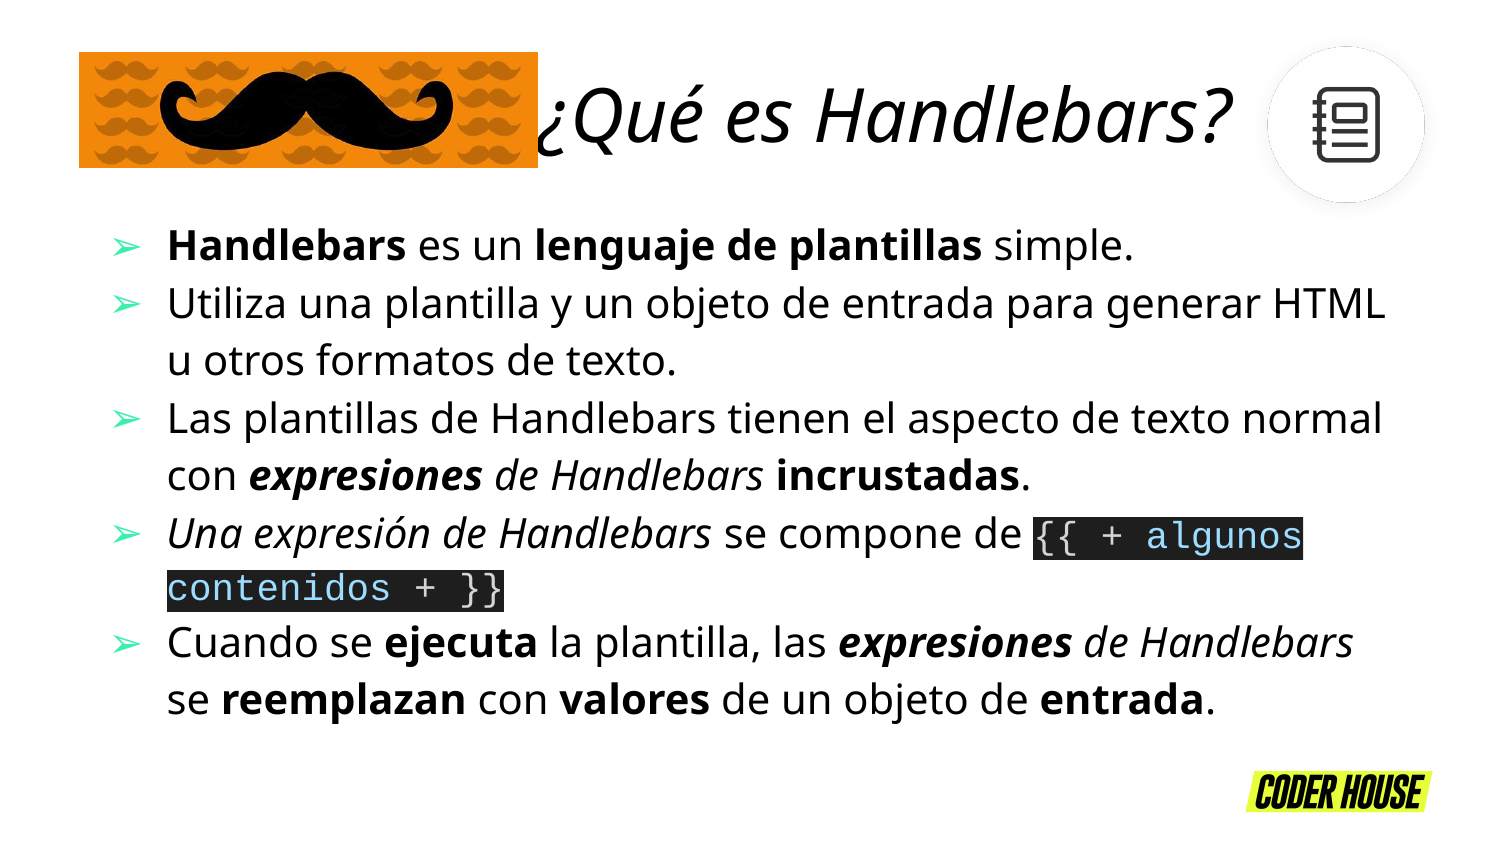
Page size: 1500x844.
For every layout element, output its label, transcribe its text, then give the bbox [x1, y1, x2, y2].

text_box ¿Qué es Handlebars? [521, 52, 1243, 178]
picture [1248, 27, 1444, 223]
text_box Handlebars es un lenguaje de plantillas simple. Utiliza una plantilla y un objeto de entrada para generar HTML u otros formatos de texto. Las plantillas de Handlebars tienen el aspecto de texto normal con expresiones de Handlebars incrustadas. Una expresión de Handlebars se compone de {{ + algunos contenidos + }} Cuando se ejecuta la plantilla, las expresiones de Handlebars se reemplazan con valores de un objeto de entrada. [76, 196, 1424, 746]
picture [1241, 764, 1437, 819]
picture [79, 51, 538, 169]
